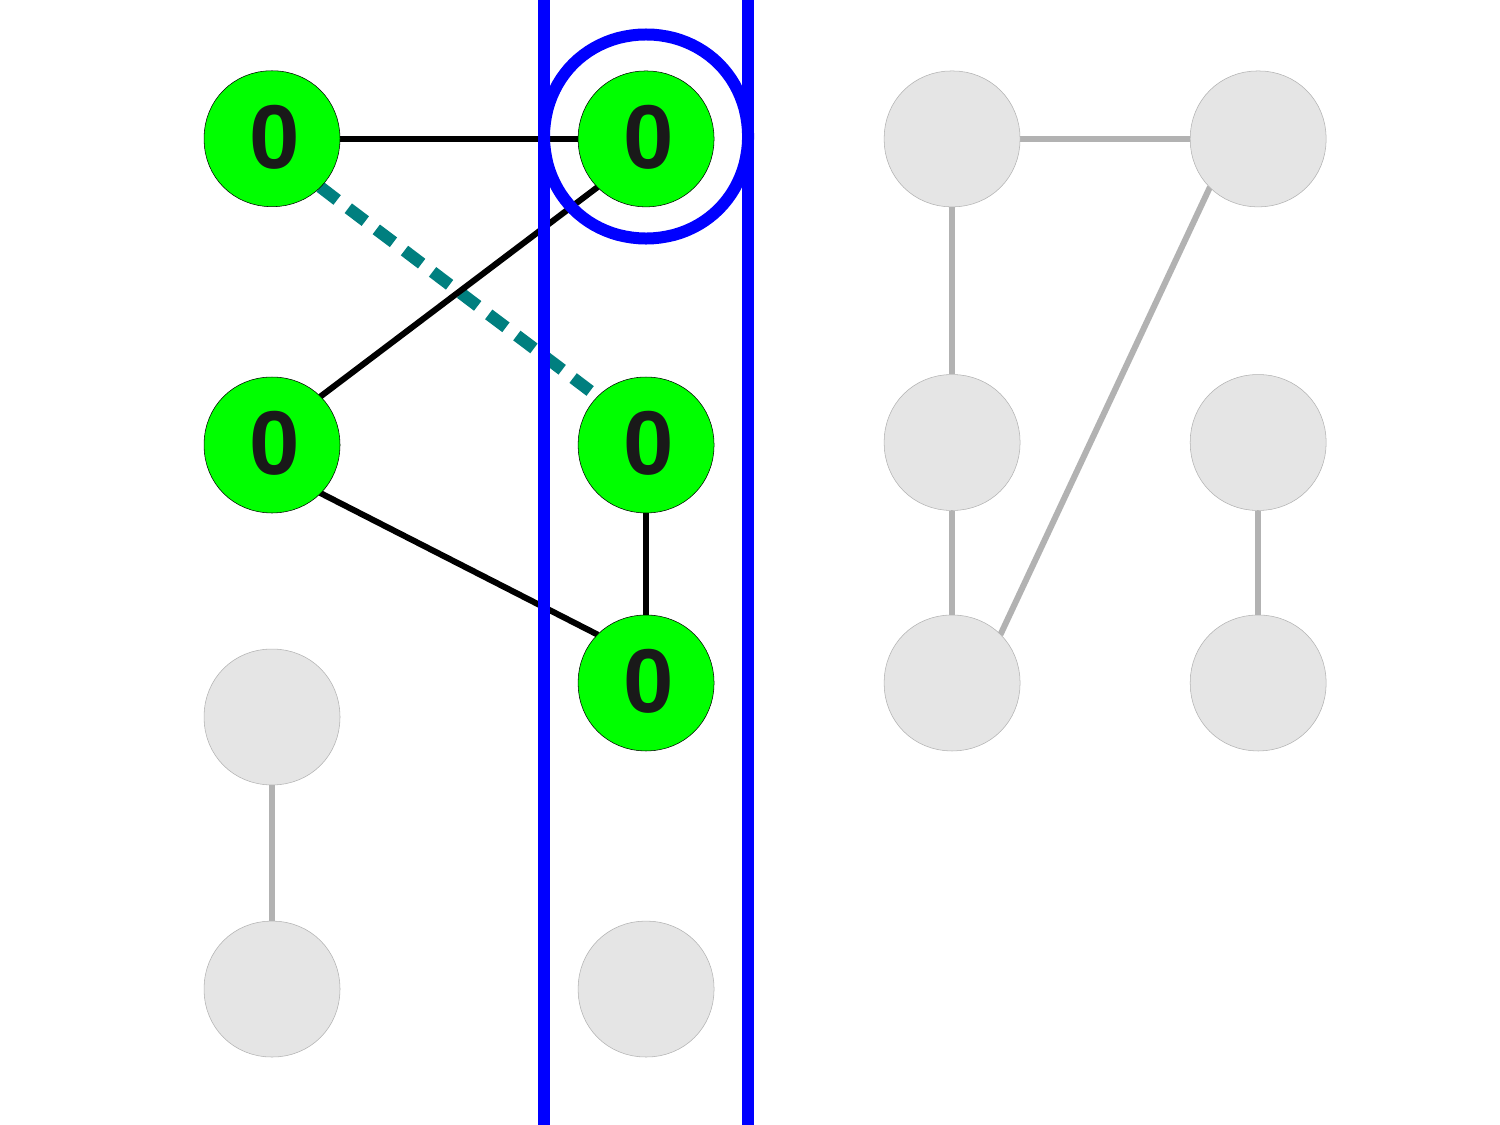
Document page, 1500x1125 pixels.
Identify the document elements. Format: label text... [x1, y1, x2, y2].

text_box [1190, 70, 1327, 207]
text_box 0 [247, 76, 297, 187]
text_box [884, 615, 1021, 752]
text_box [204, 70, 341, 207]
text_box [545, 34, 748, 239]
text_box [1190, 374, 1327, 511]
text_box [204, 377, 341, 514]
text_box [1190, 615, 1327, 752]
text_box [884, 70, 1021, 207]
text_box 0 [621, 382, 671, 493]
text_box [578, 377, 715, 514]
text_box [578, 615, 715, 752]
text_box [204, 649, 341, 786]
text_box 0 [621, 620, 671, 731]
text_box 0 [247, 382, 297, 493]
text_box [884, 374, 1021, 511]
text_box [204, 921, 341, 1058]
text_box [578, 921, 715, 1058]
